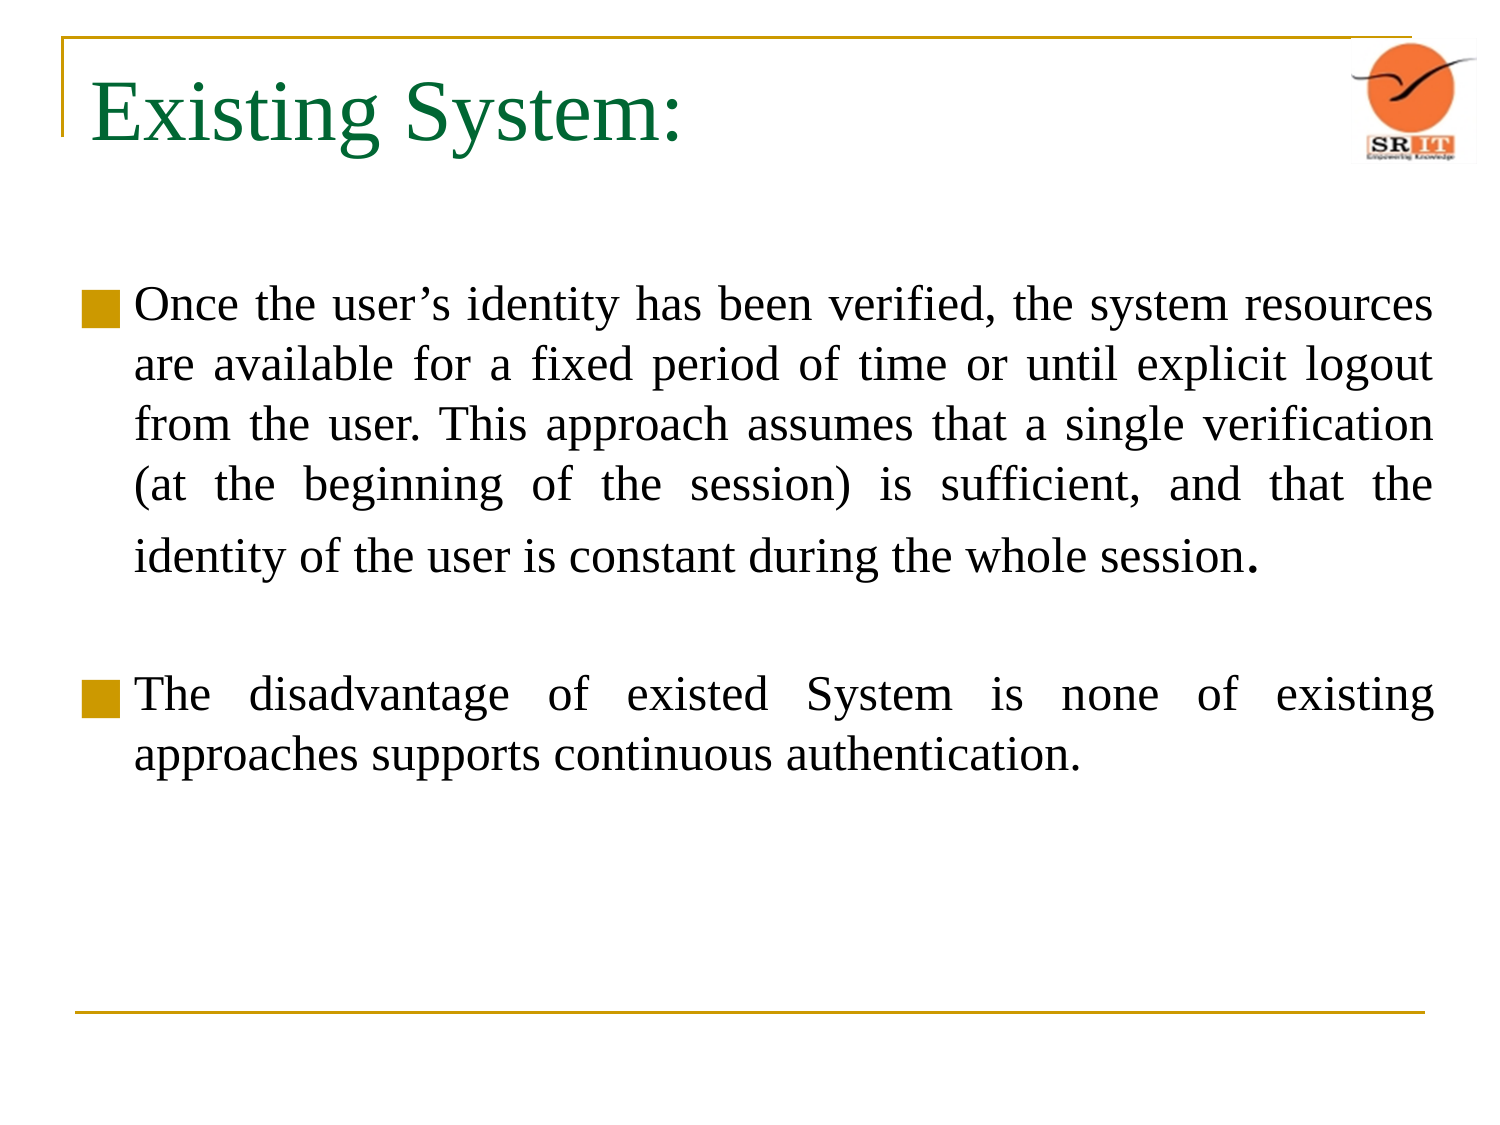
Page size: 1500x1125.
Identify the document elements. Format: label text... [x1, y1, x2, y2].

picture [1350, 37, 1478, 165]
list Once the user’s identity has been verified, the system resources are available for a fixed period of time or until explicit logout from the user. This approach assumes that a single verification (at the beginning of the session) is sufficient, and that the identity of the user is constant during the whole session. The disadvantage of existed System is none of existing approaches supports continuous authentication. [62, 262, 1450, 1006]
title Existing System: [75, 45, 1425, 233]
